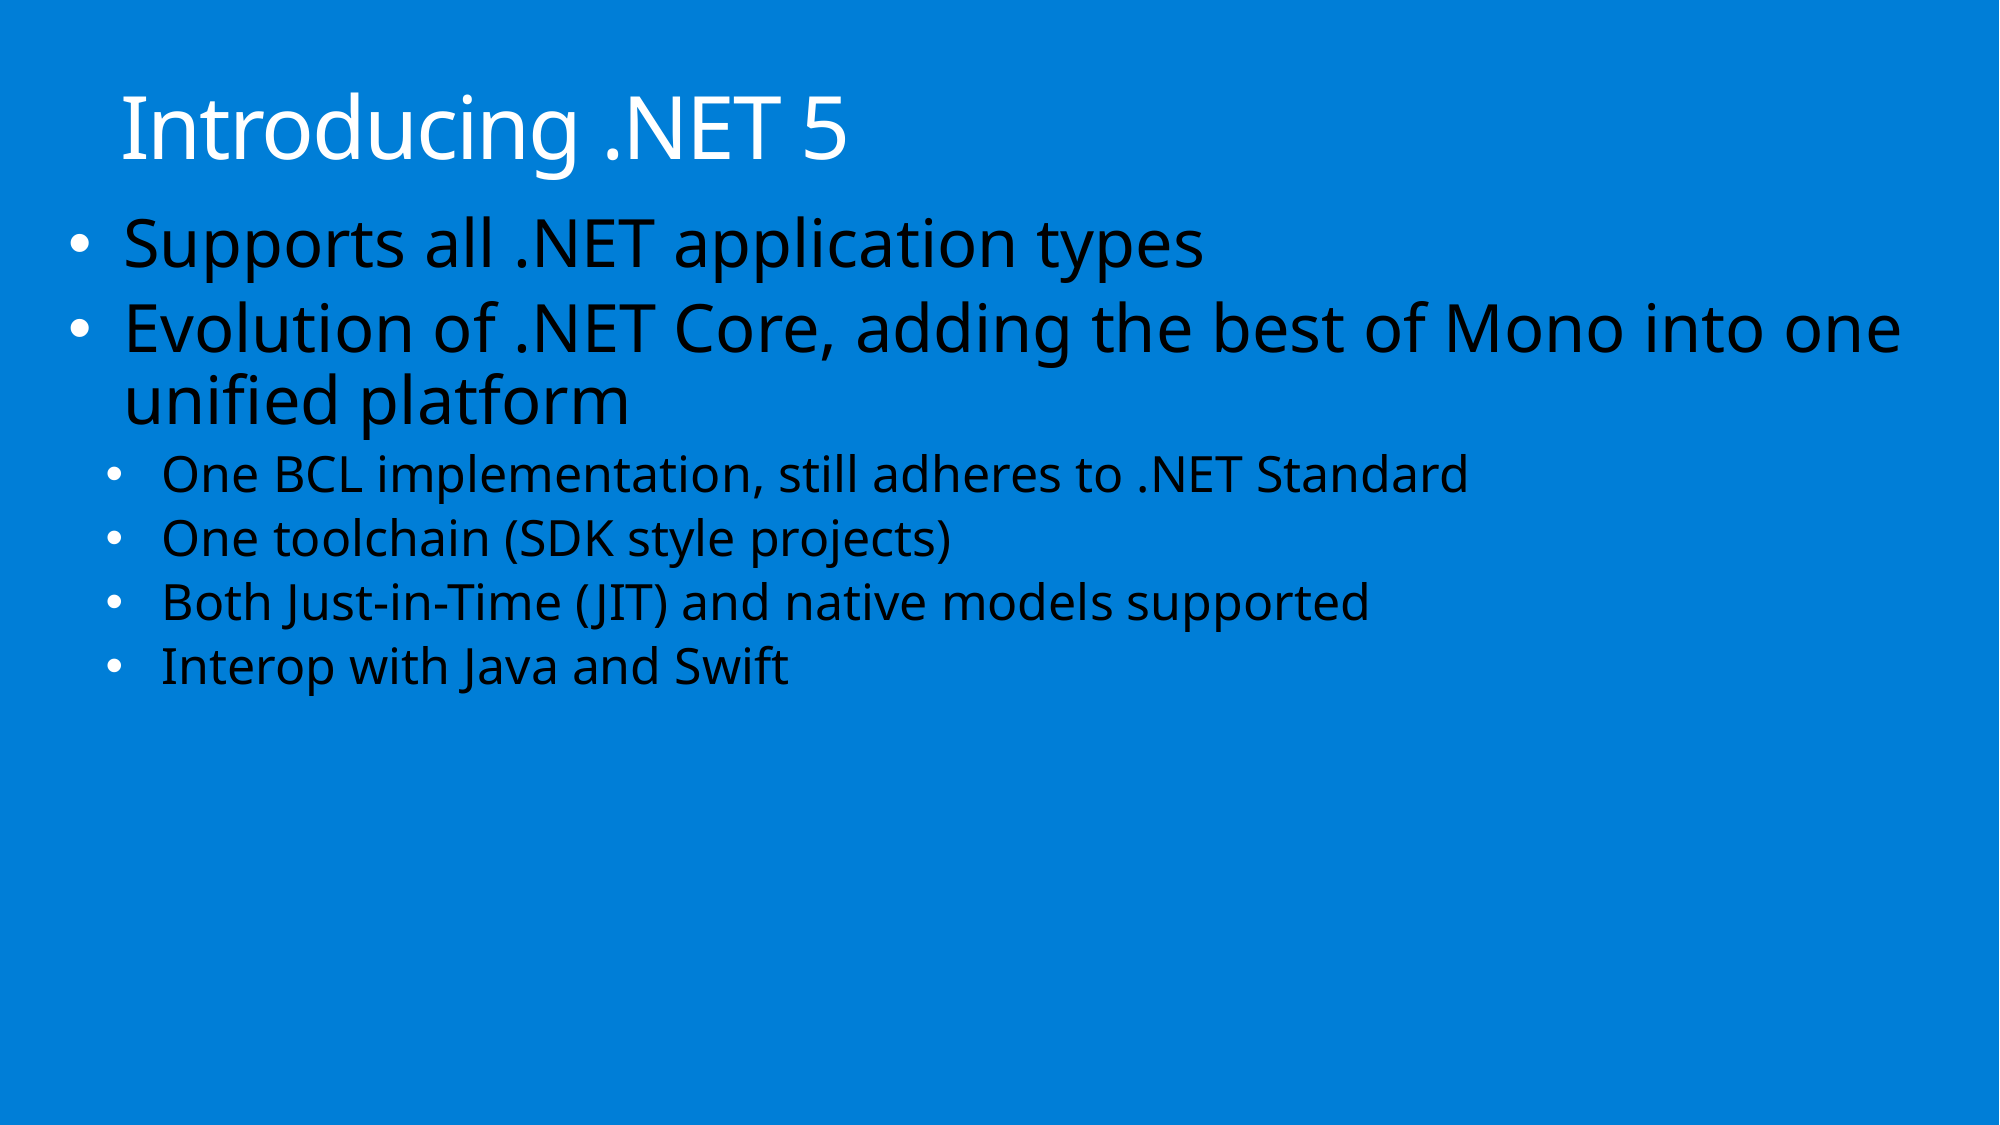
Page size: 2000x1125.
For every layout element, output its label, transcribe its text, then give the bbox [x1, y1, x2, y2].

list Supports all .NET application types Evolution of .NET Core, adding the best of Mono into one unified platform One BCL implementation, still adheres to .NET Standard One toolchain (SDK style projects) Both Just-in-Time (JIT) and native models supported Interop with Java and Swift [44, 195, 1956, 863]
title Introducing .NET 5 [96, 69, 1904, 171]
